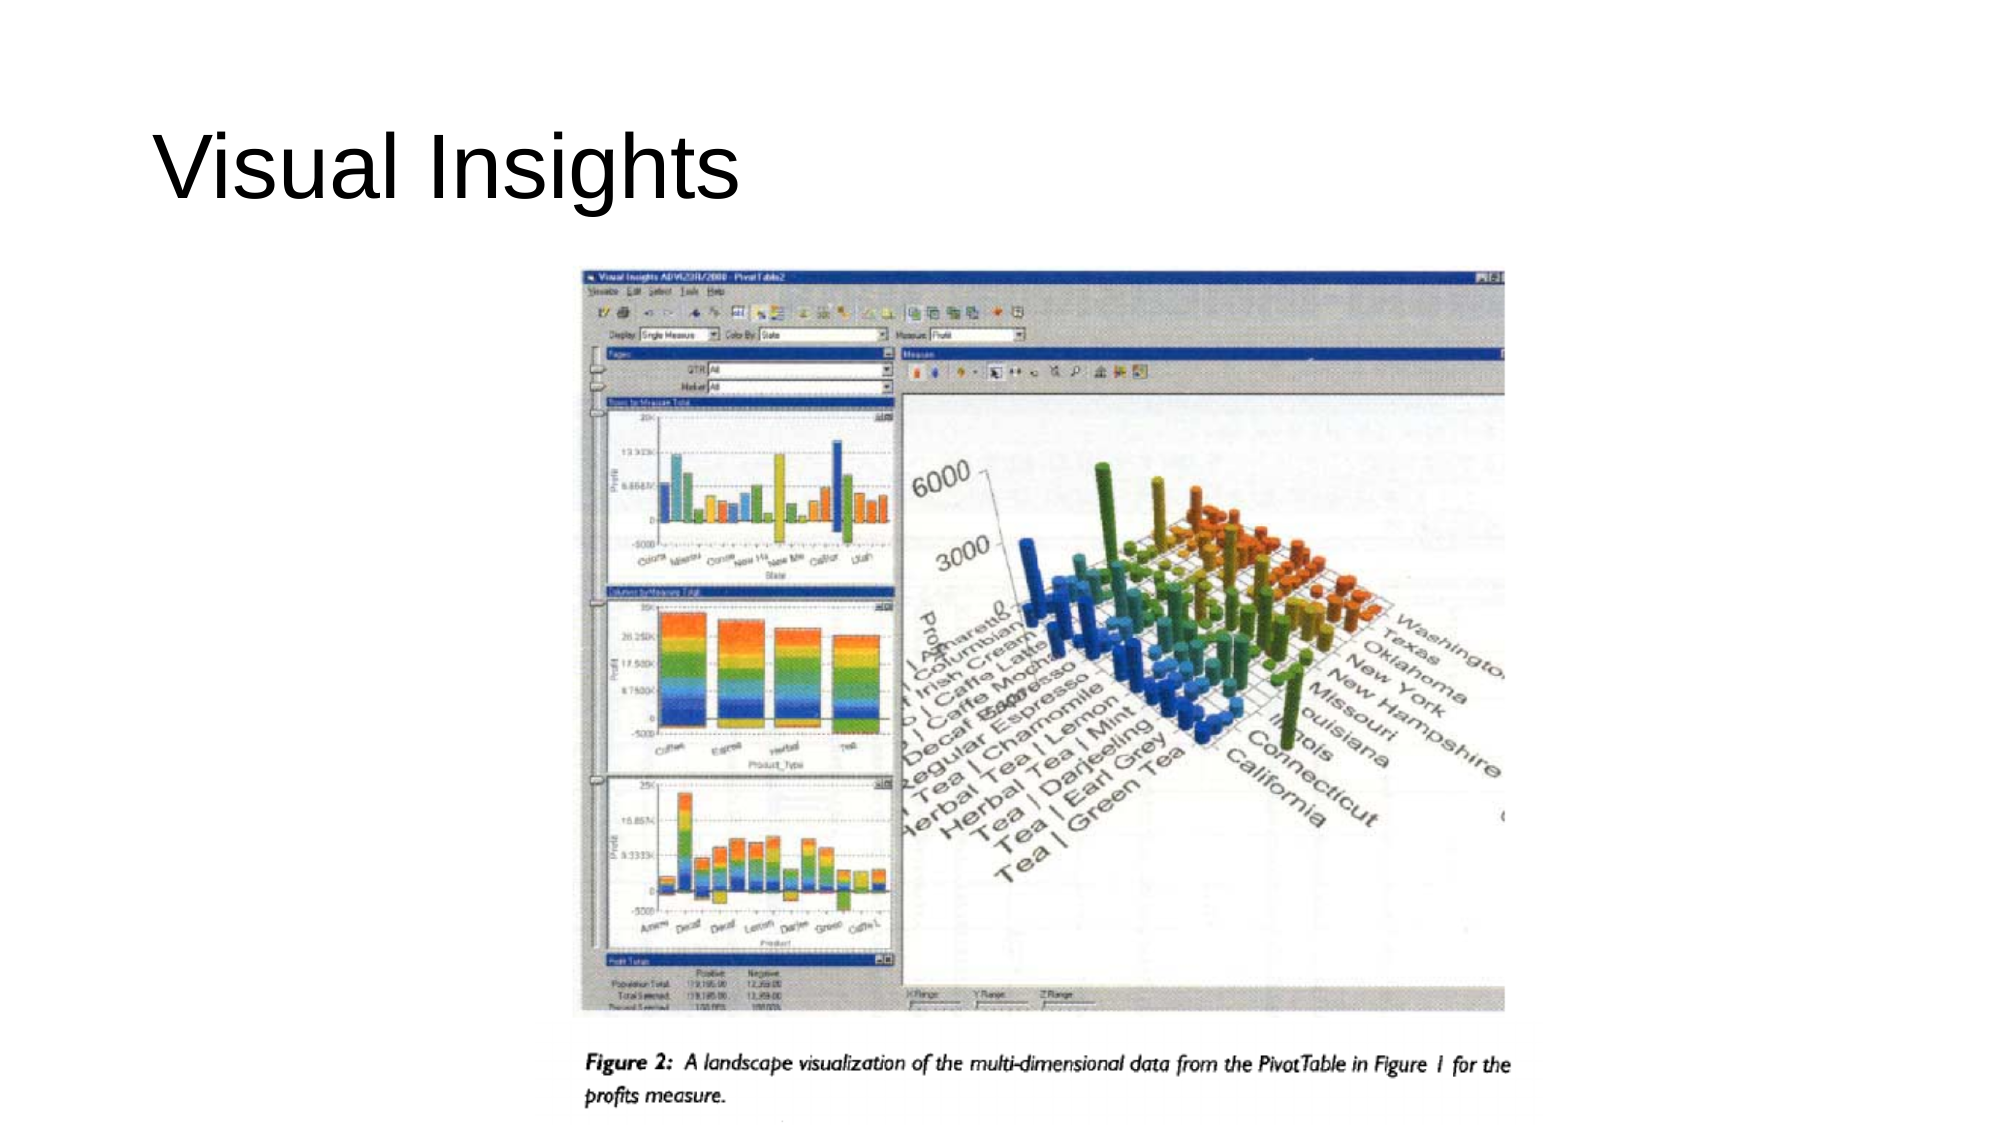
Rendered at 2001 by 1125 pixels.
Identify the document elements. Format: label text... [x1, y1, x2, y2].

picture [535, 233, 1543, 1125]
title Visual Insights [137, 59, 1863, 278]
